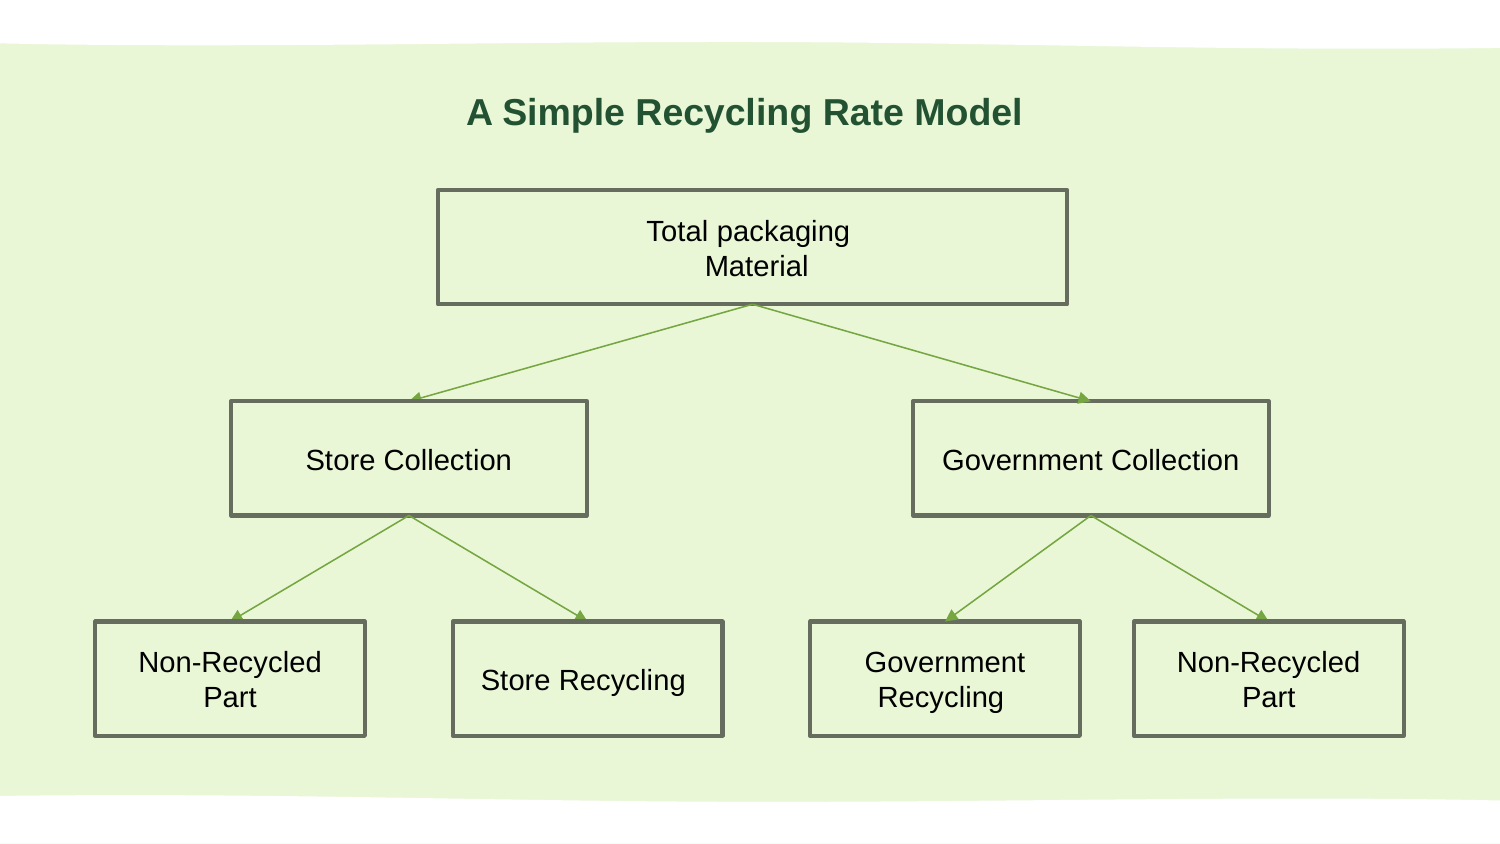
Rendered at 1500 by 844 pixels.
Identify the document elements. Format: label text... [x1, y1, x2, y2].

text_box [944, 515, 1092, 622]
text_box Non-Recycled Part [1132, 619, 1406, 738]
text_box Store Recycling [451, 619, 725, 738]
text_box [752, 304, 1092, 402]
text_box Non-Recycled Part [93, 619, 367, 738]
text_box Total packaging Material [436, 188, 1069, 302]
text_box Government Collection [911, 399, 1271, 518]
title A Simple Recycling Rate Model [116, 72, 1383, 167]
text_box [1093, 515, 1270, 622]
text_box Store Collection [229, 399, 589, 515]
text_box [408, 304, 750, 402]
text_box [229, 515, 406, 622]
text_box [408, 515, 588, 622]
text_box Government Recycling [808, 619, 1082, 738]
